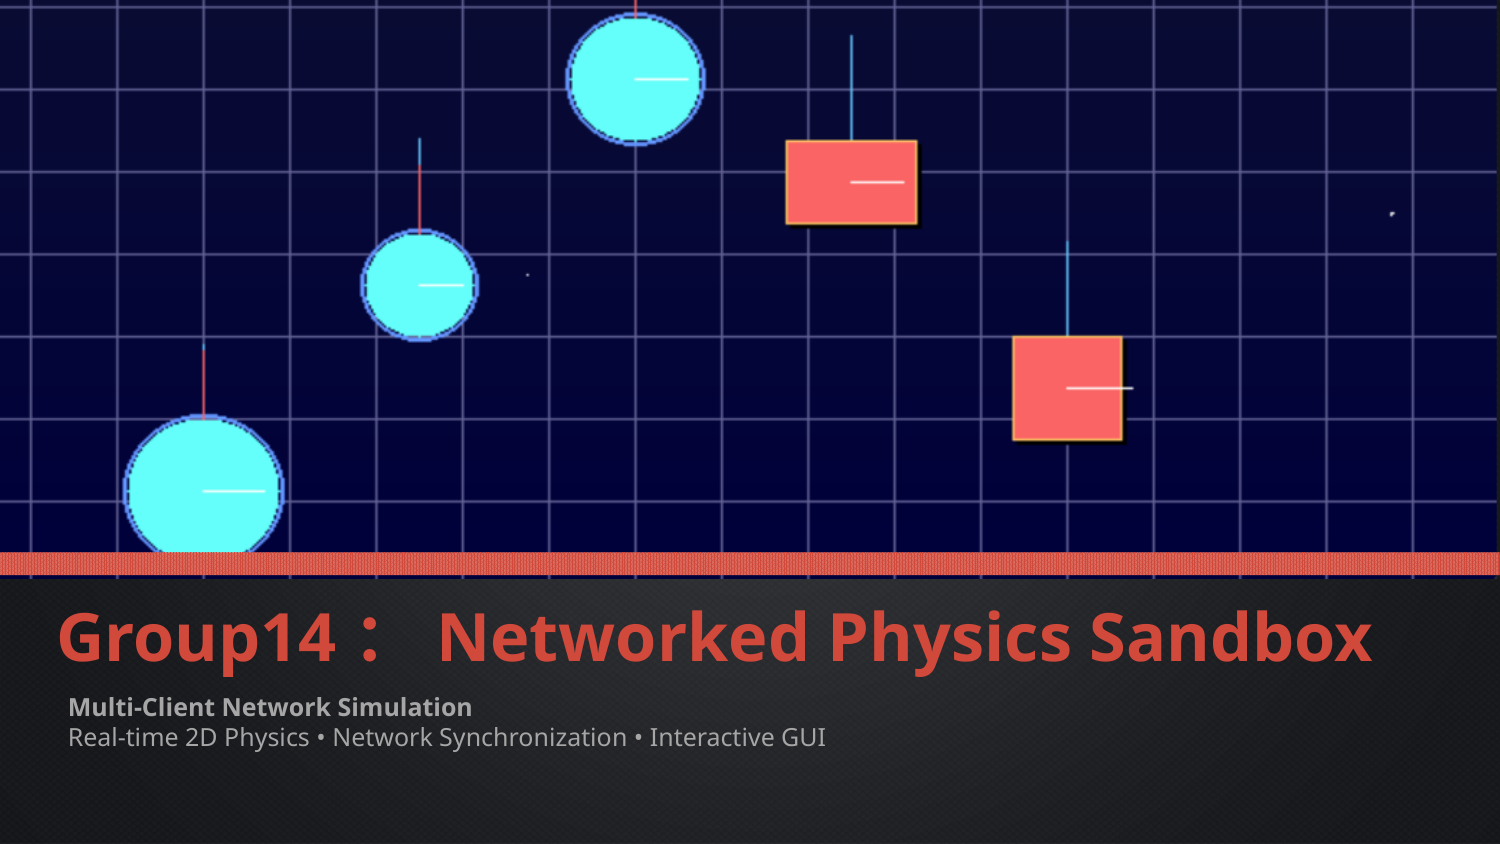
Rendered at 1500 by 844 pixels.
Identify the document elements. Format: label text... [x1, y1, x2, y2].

text_box Multi-Client Network Simulation Real-time 2D Physics • Network Synchronization • Interactive GUI [53, 684, 1010, 789]
picture [0, 0, 1500, 844]
subtitle Group14：Networked Physics Sandbox [41, 636, 1401, 694]
